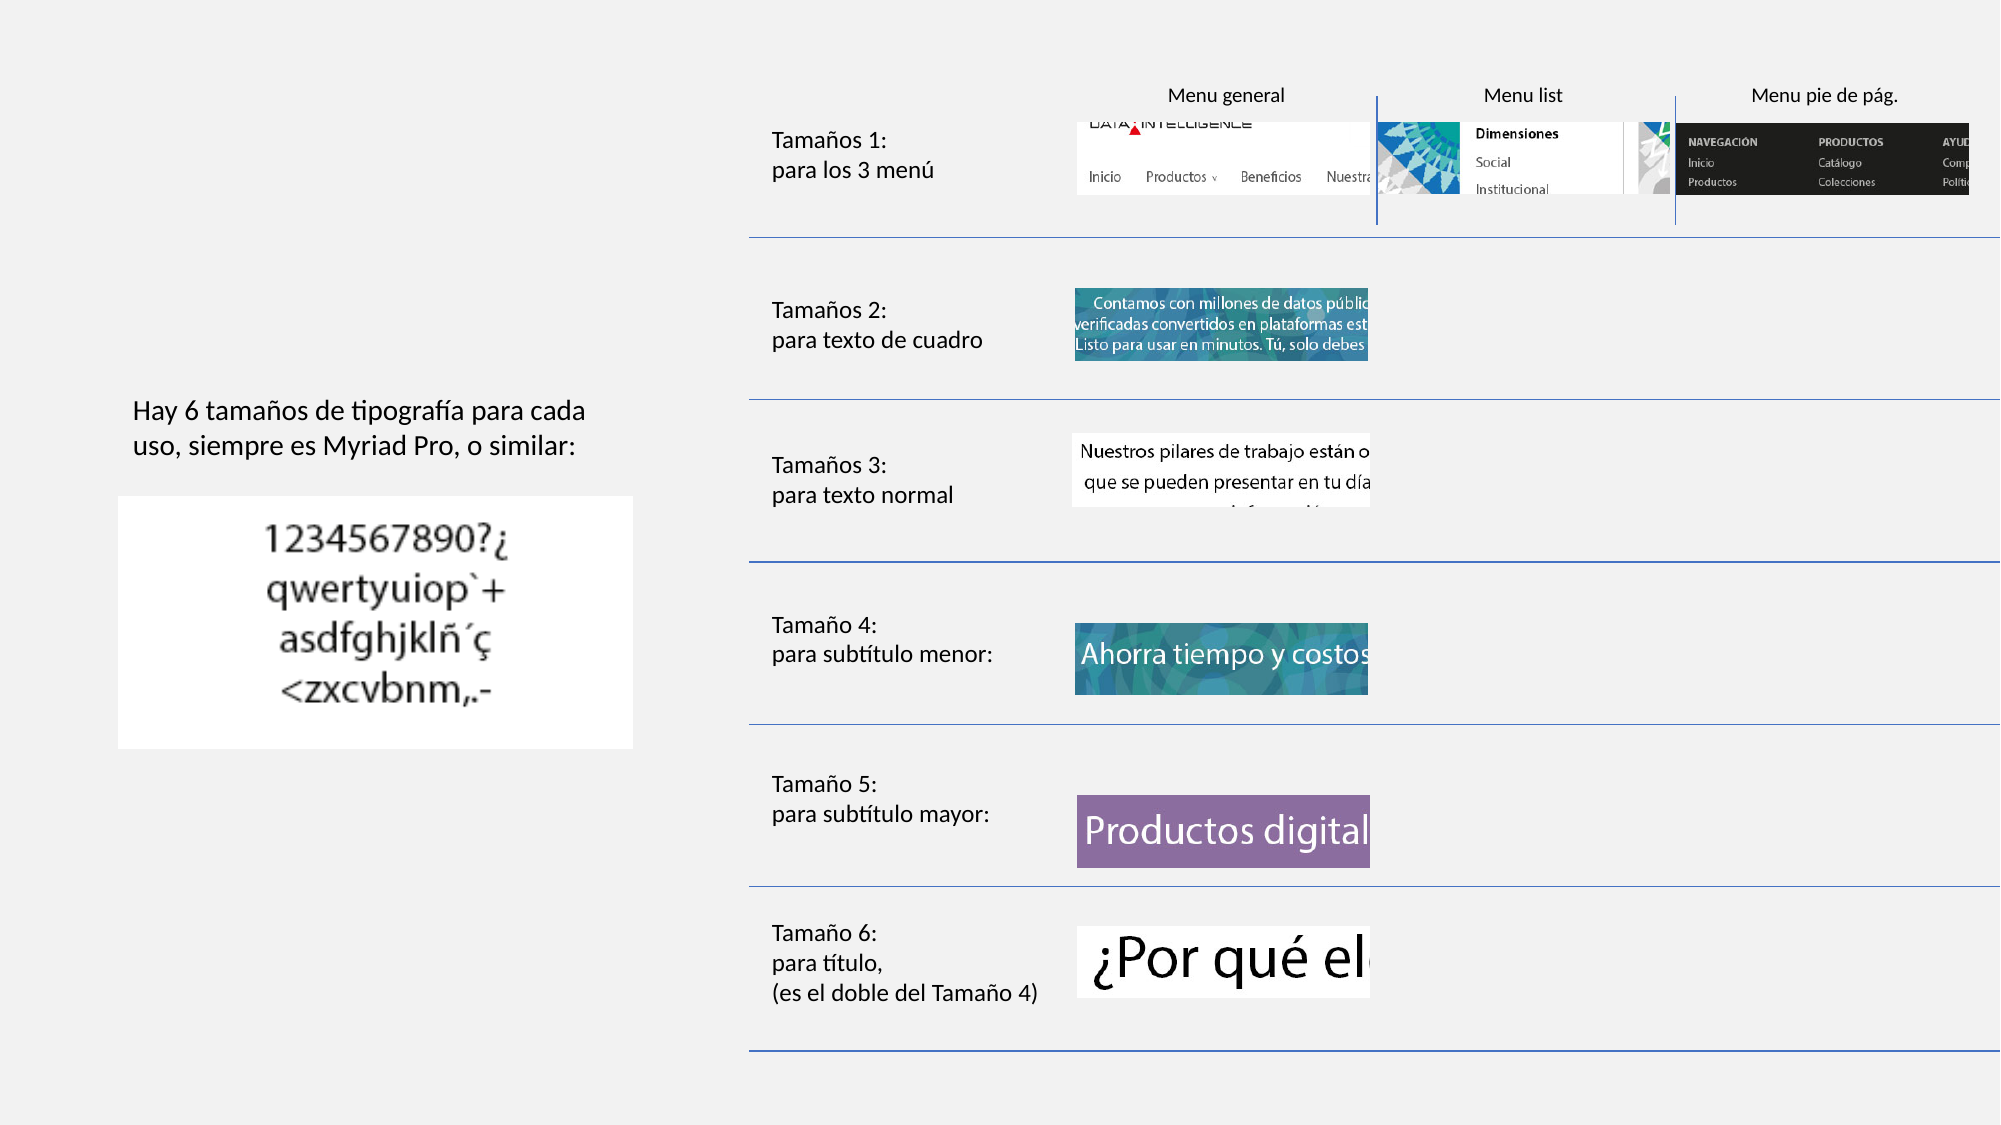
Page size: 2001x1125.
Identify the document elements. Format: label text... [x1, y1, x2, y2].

text_box Menu pie de pág. [1679, 74, 1971, 114]
text_box Tamaños 2: para texto de cuadro [757, 286, 1040, 361]
picture [1072, 433, 1370, 507]
picture [1077, 795, 1370, 868]
text_box Tamaño 4: para subtítulo menor: [757, 600, 1102, 676]
picture [1075, 622, 1368, 695]
picture [118, 496, 633, 749]
text_box Tamaños 3: para texto normal [757, 440, 1040, 516]
picture [1676, 123, 1969, 195]
text_box Tamaño 5: para subtítulo mayor: [757, 760, 1102, 836]
text_box Tamaño 6: para título, (es el doble del Tamaño 4) [757, 908, 1152, 1014]
text_box Menu general [1080, 74, 1373, 114]
text_box Menu list [1377, 74, 1670, 114]
picture [1077, 122, 1370, 195]
picture [1378, 122, 1670, 194]
text_box Tamaños 1: para los 3 menú [757, 116, 1102, 191]
picture [1077, 926, 1370, 998]
picture [1075, 288, 1368, 361]
text_box Hay 6 tamaños de tipografía para cada uso, siempre es Myriad Pro, o similar: [118, 384, 633, 469]
